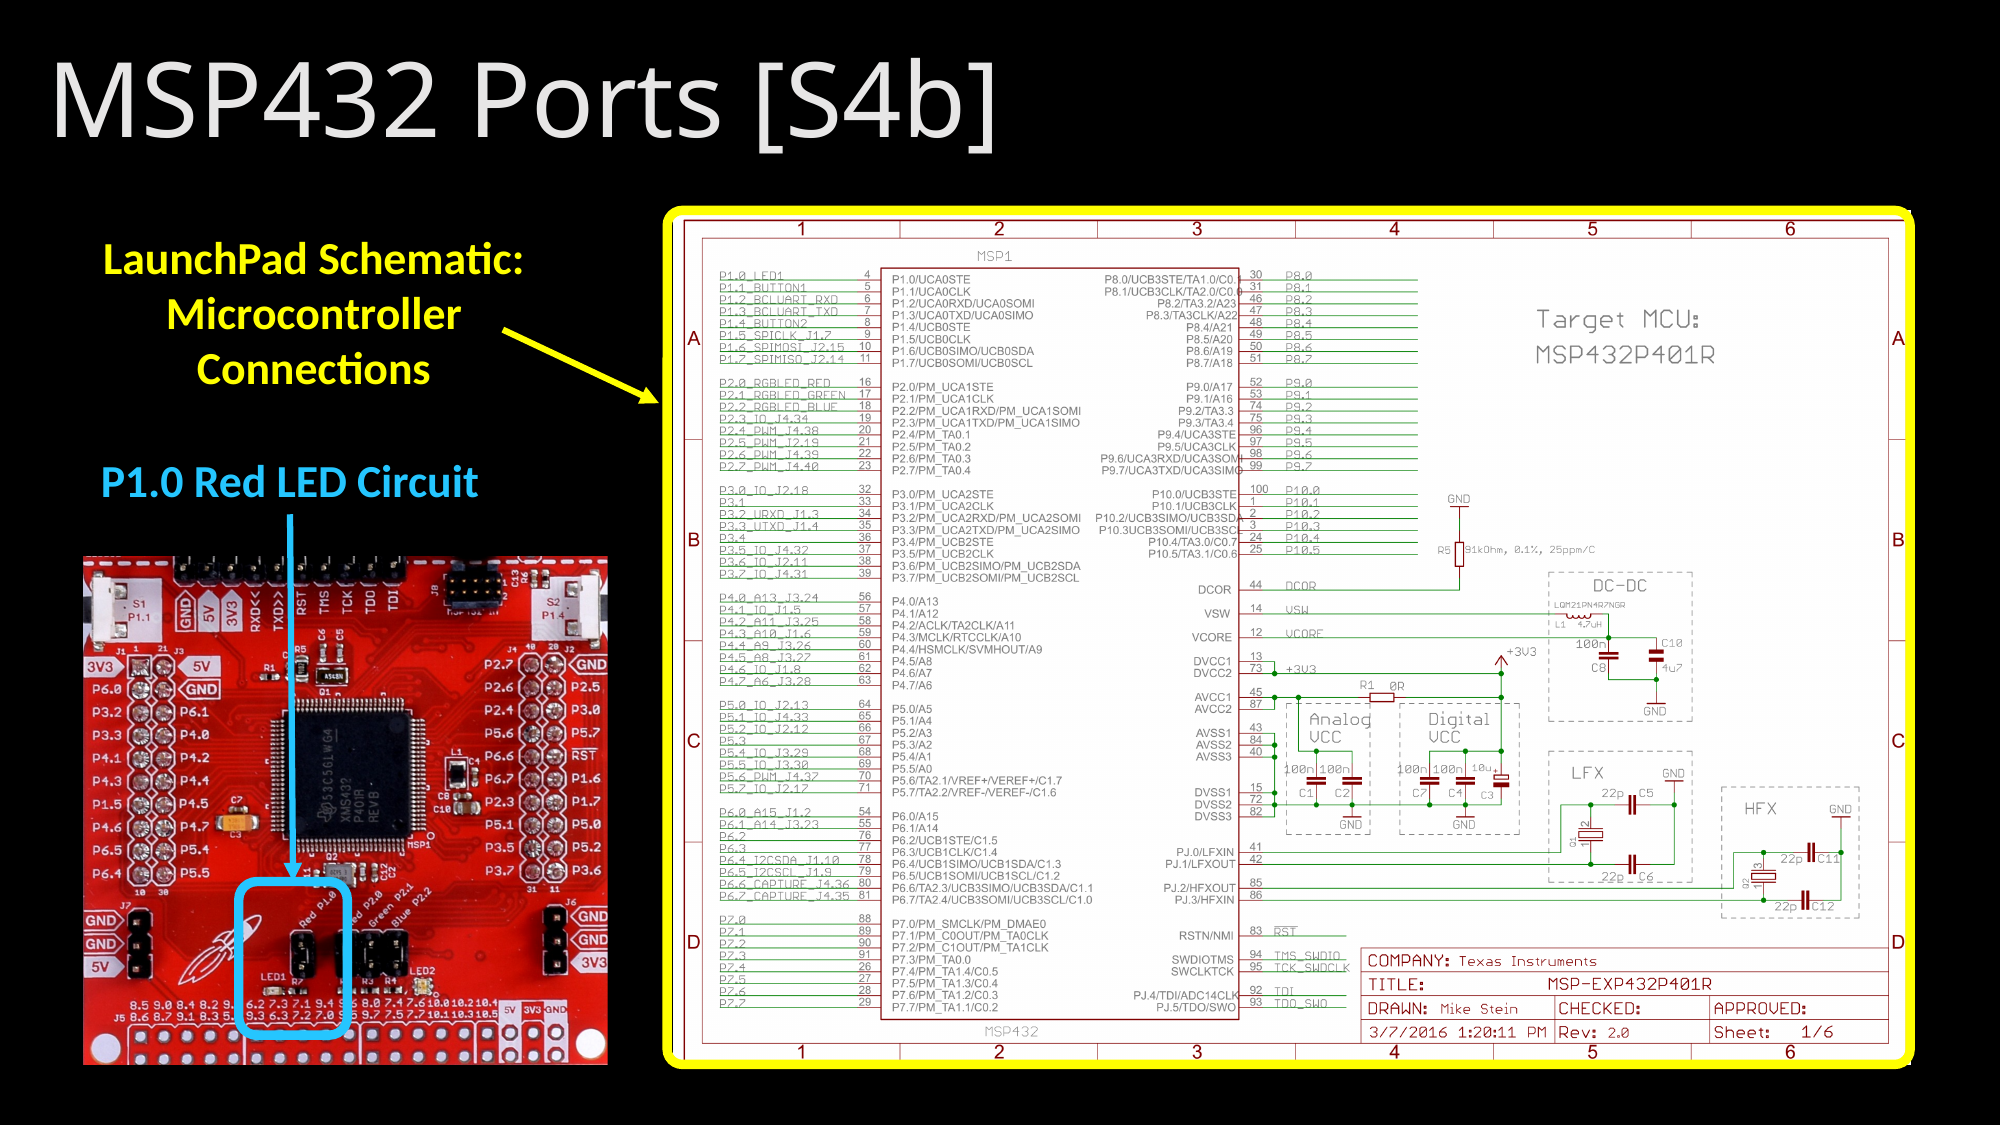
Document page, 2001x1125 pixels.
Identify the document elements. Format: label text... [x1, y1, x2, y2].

picture [673, 210, 1911, 1065]
text_box [666, 212, 673, 1063]
picture [83, 556, 608, 1065]
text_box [289, 515, 294, 882]
text_box LaunchPad Schematic: Microcontroller Connections [32, 221, 596, 402]
text_box P1.0 Red LED Circuit [86, 444, 494, 515]
title MSP432 Ports [S4b] [32, 31, 1966, 177]
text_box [502, 329, 659, 404]
